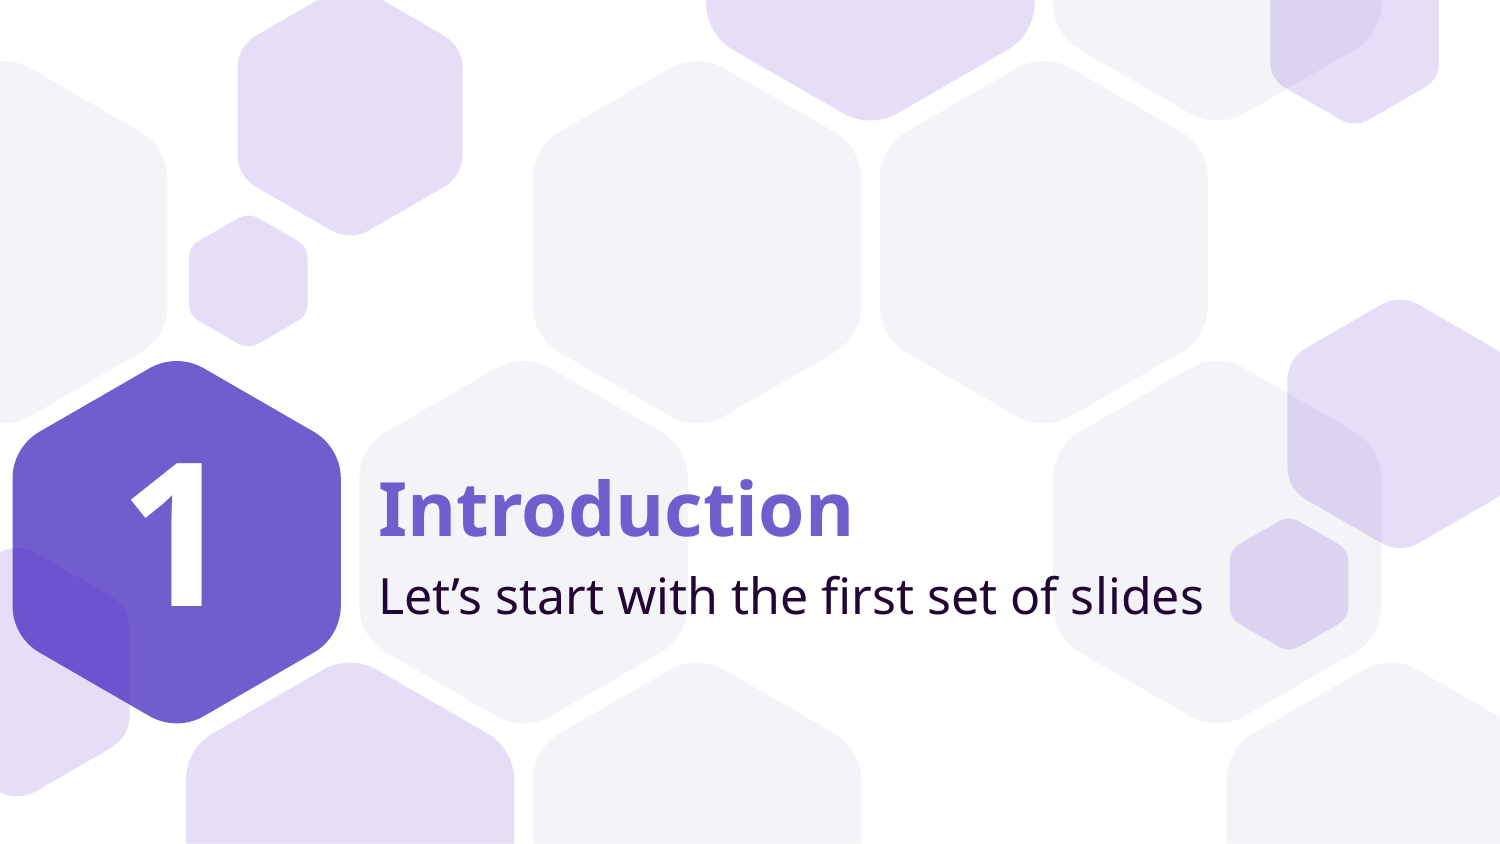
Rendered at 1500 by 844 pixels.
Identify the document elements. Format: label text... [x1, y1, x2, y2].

subtitle Let’s start with the first set of slides [378, 555, 1332, 623]
title Introduction [378, 473, 1332, 552]
text_box 1 [12, 361, 342, 723]
